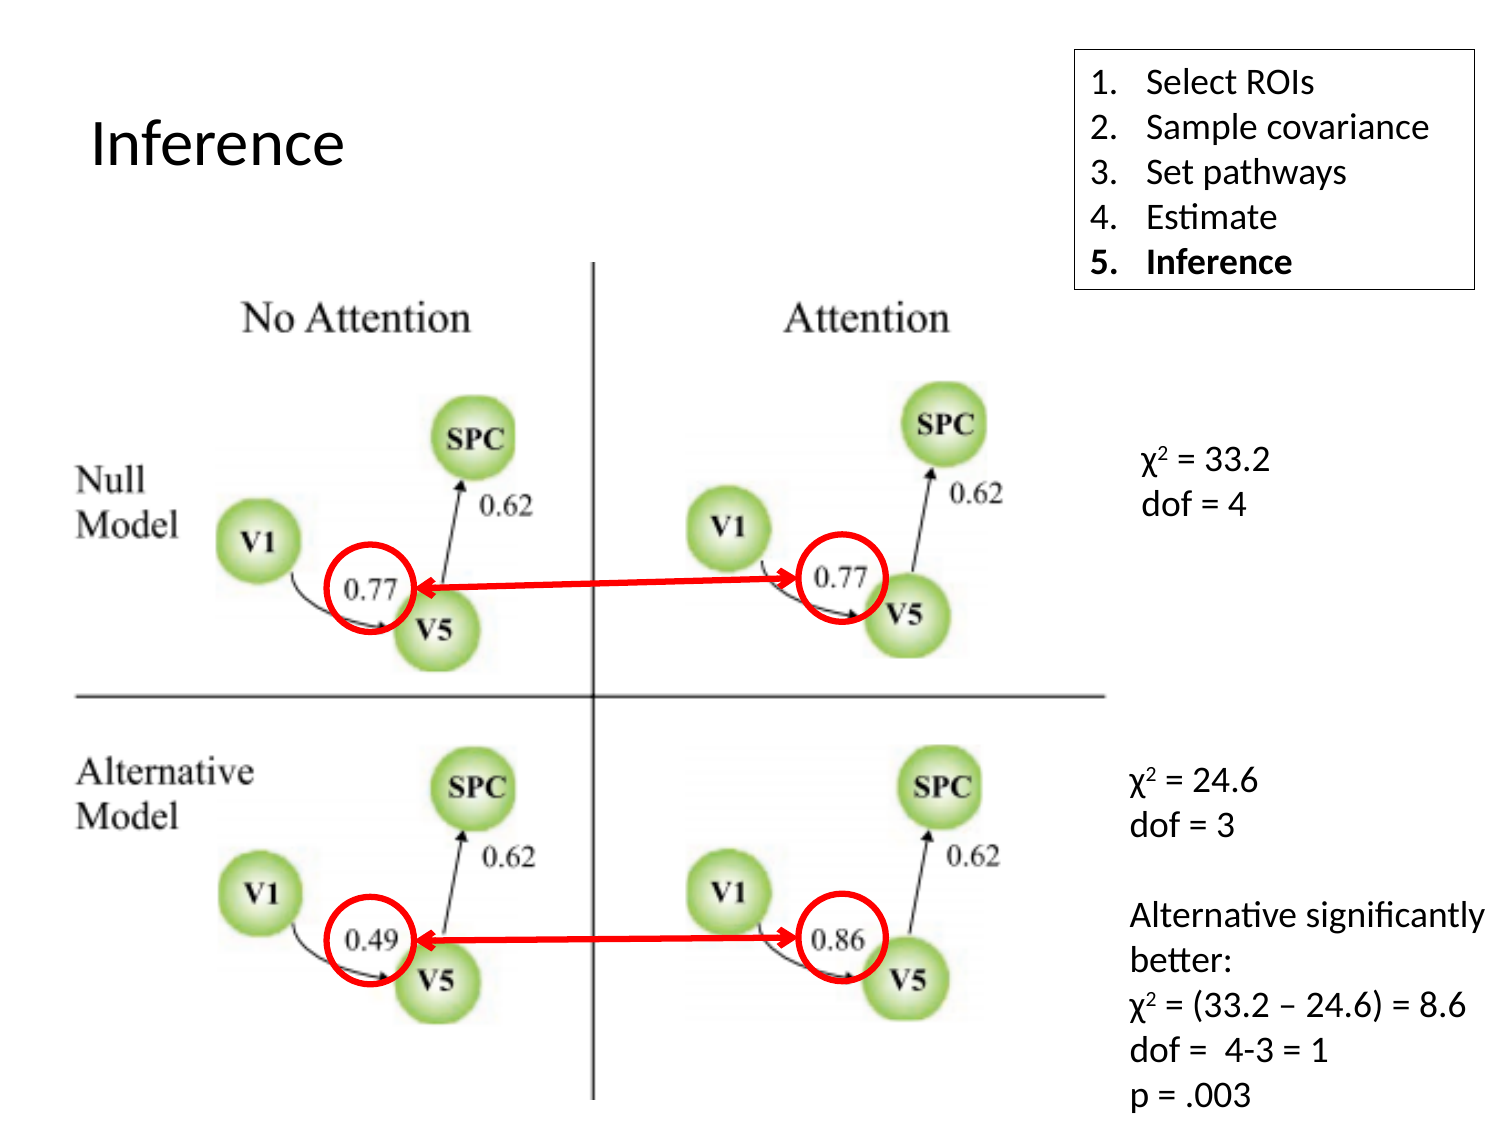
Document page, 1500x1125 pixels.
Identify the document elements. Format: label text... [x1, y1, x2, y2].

text_box χ2 = 24.6 dof = 3 Alternative significantly better: χ2 = (33.2 – 24.6) = 8.6 dof = 4-3 = 1 p = .003 [1114, 748, 1500, 1123]
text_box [413, 937, 799, 941]
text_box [413, 577, 799, 589]
text_box Select ROIs Sample covariance Set pathways Estimate Inference [1074, 49, 1475, 290]
text_box χ2 = 33.2 dof = 4 [1129, 426, 1286, 532]
title Inference [75, 45, 1063, 233]
picture [37, 262, 1126, 1100]
